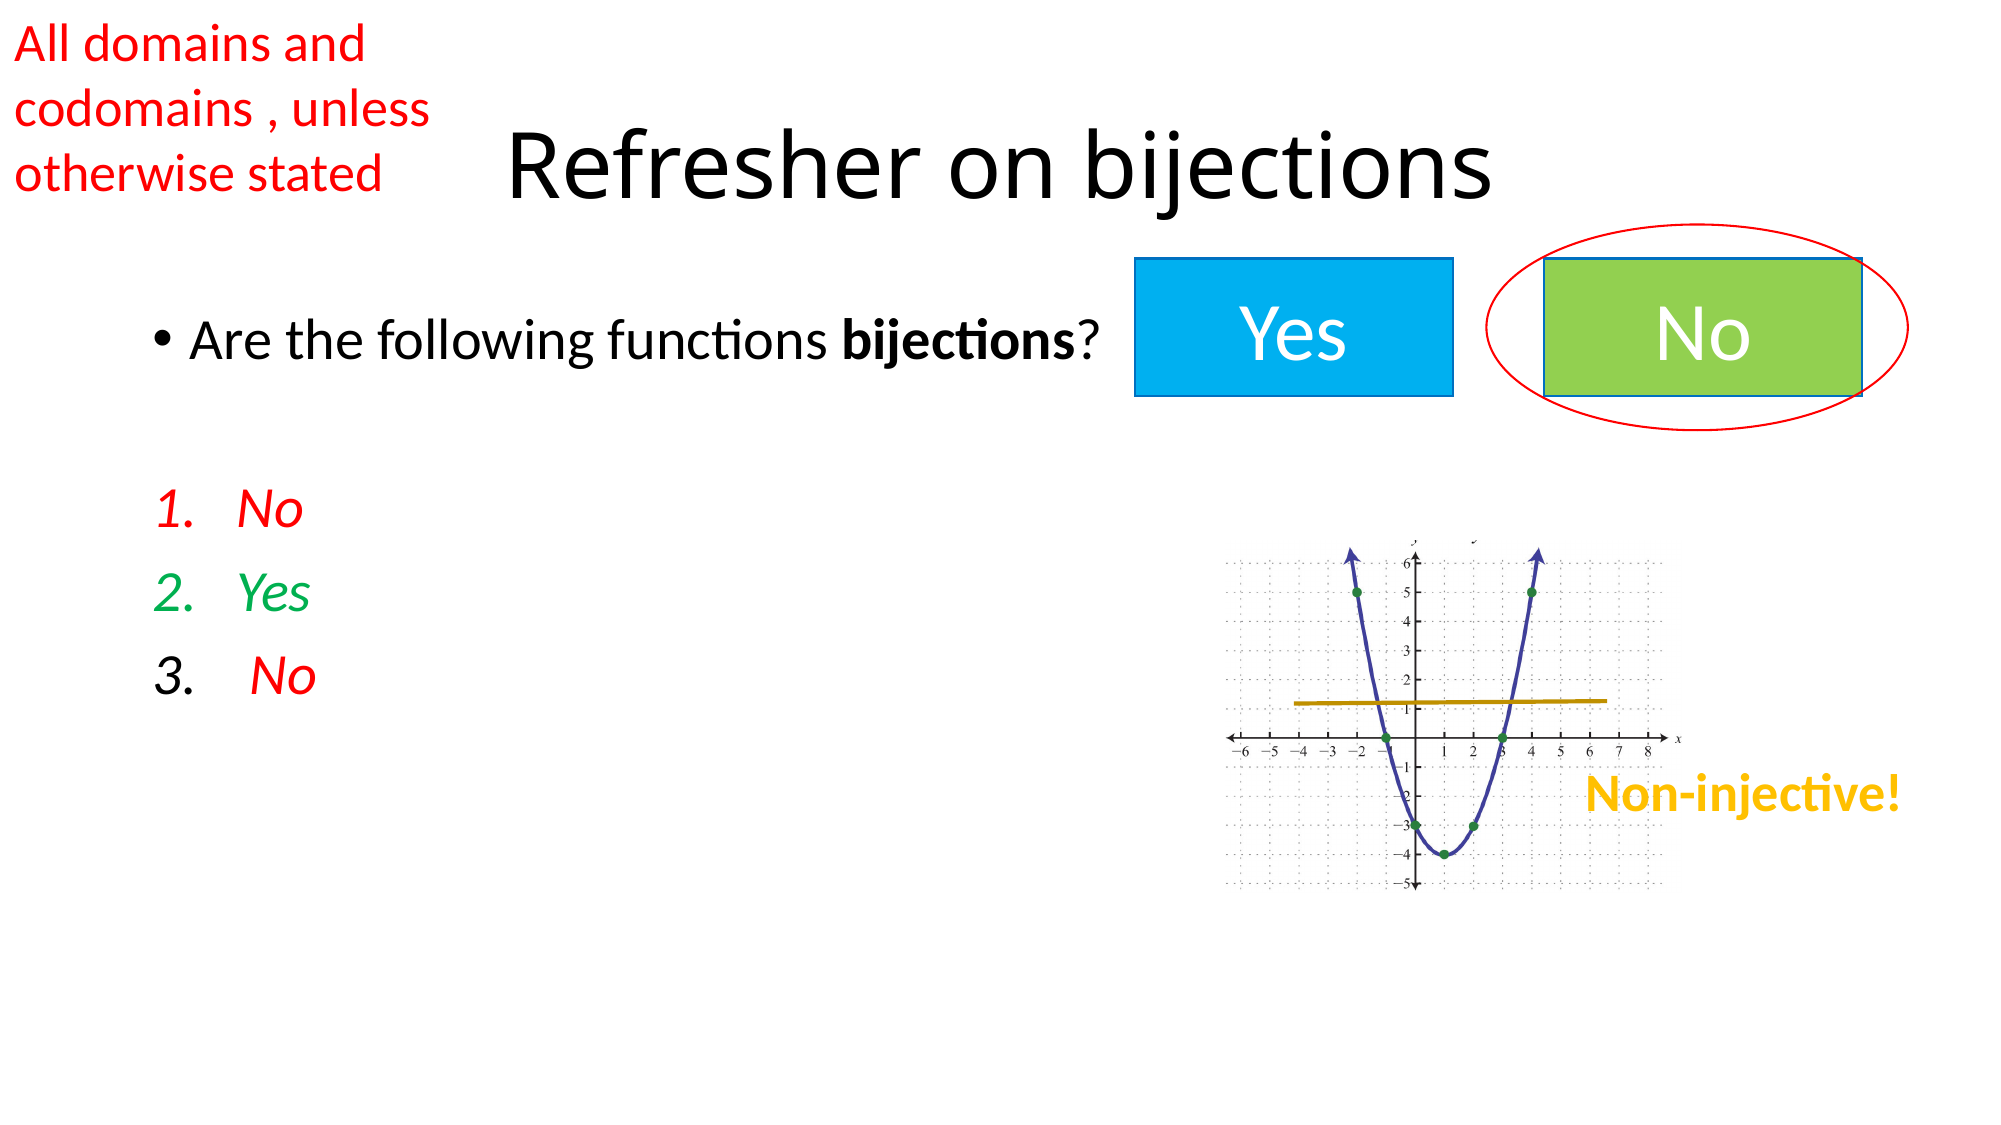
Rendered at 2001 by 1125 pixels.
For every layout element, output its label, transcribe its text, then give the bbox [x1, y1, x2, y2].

text_box Yes [1134, 257, 1454, 397]
picture [1225, 539, 1682, 915]
text_box Non-injective! [1682, 750, 1954, 830]
text_box No [1855, 257, 1863, 262]
title Refresher on bijections [137, 59, 1863, 278]
text_box [1485, 223, 1909, 432]
